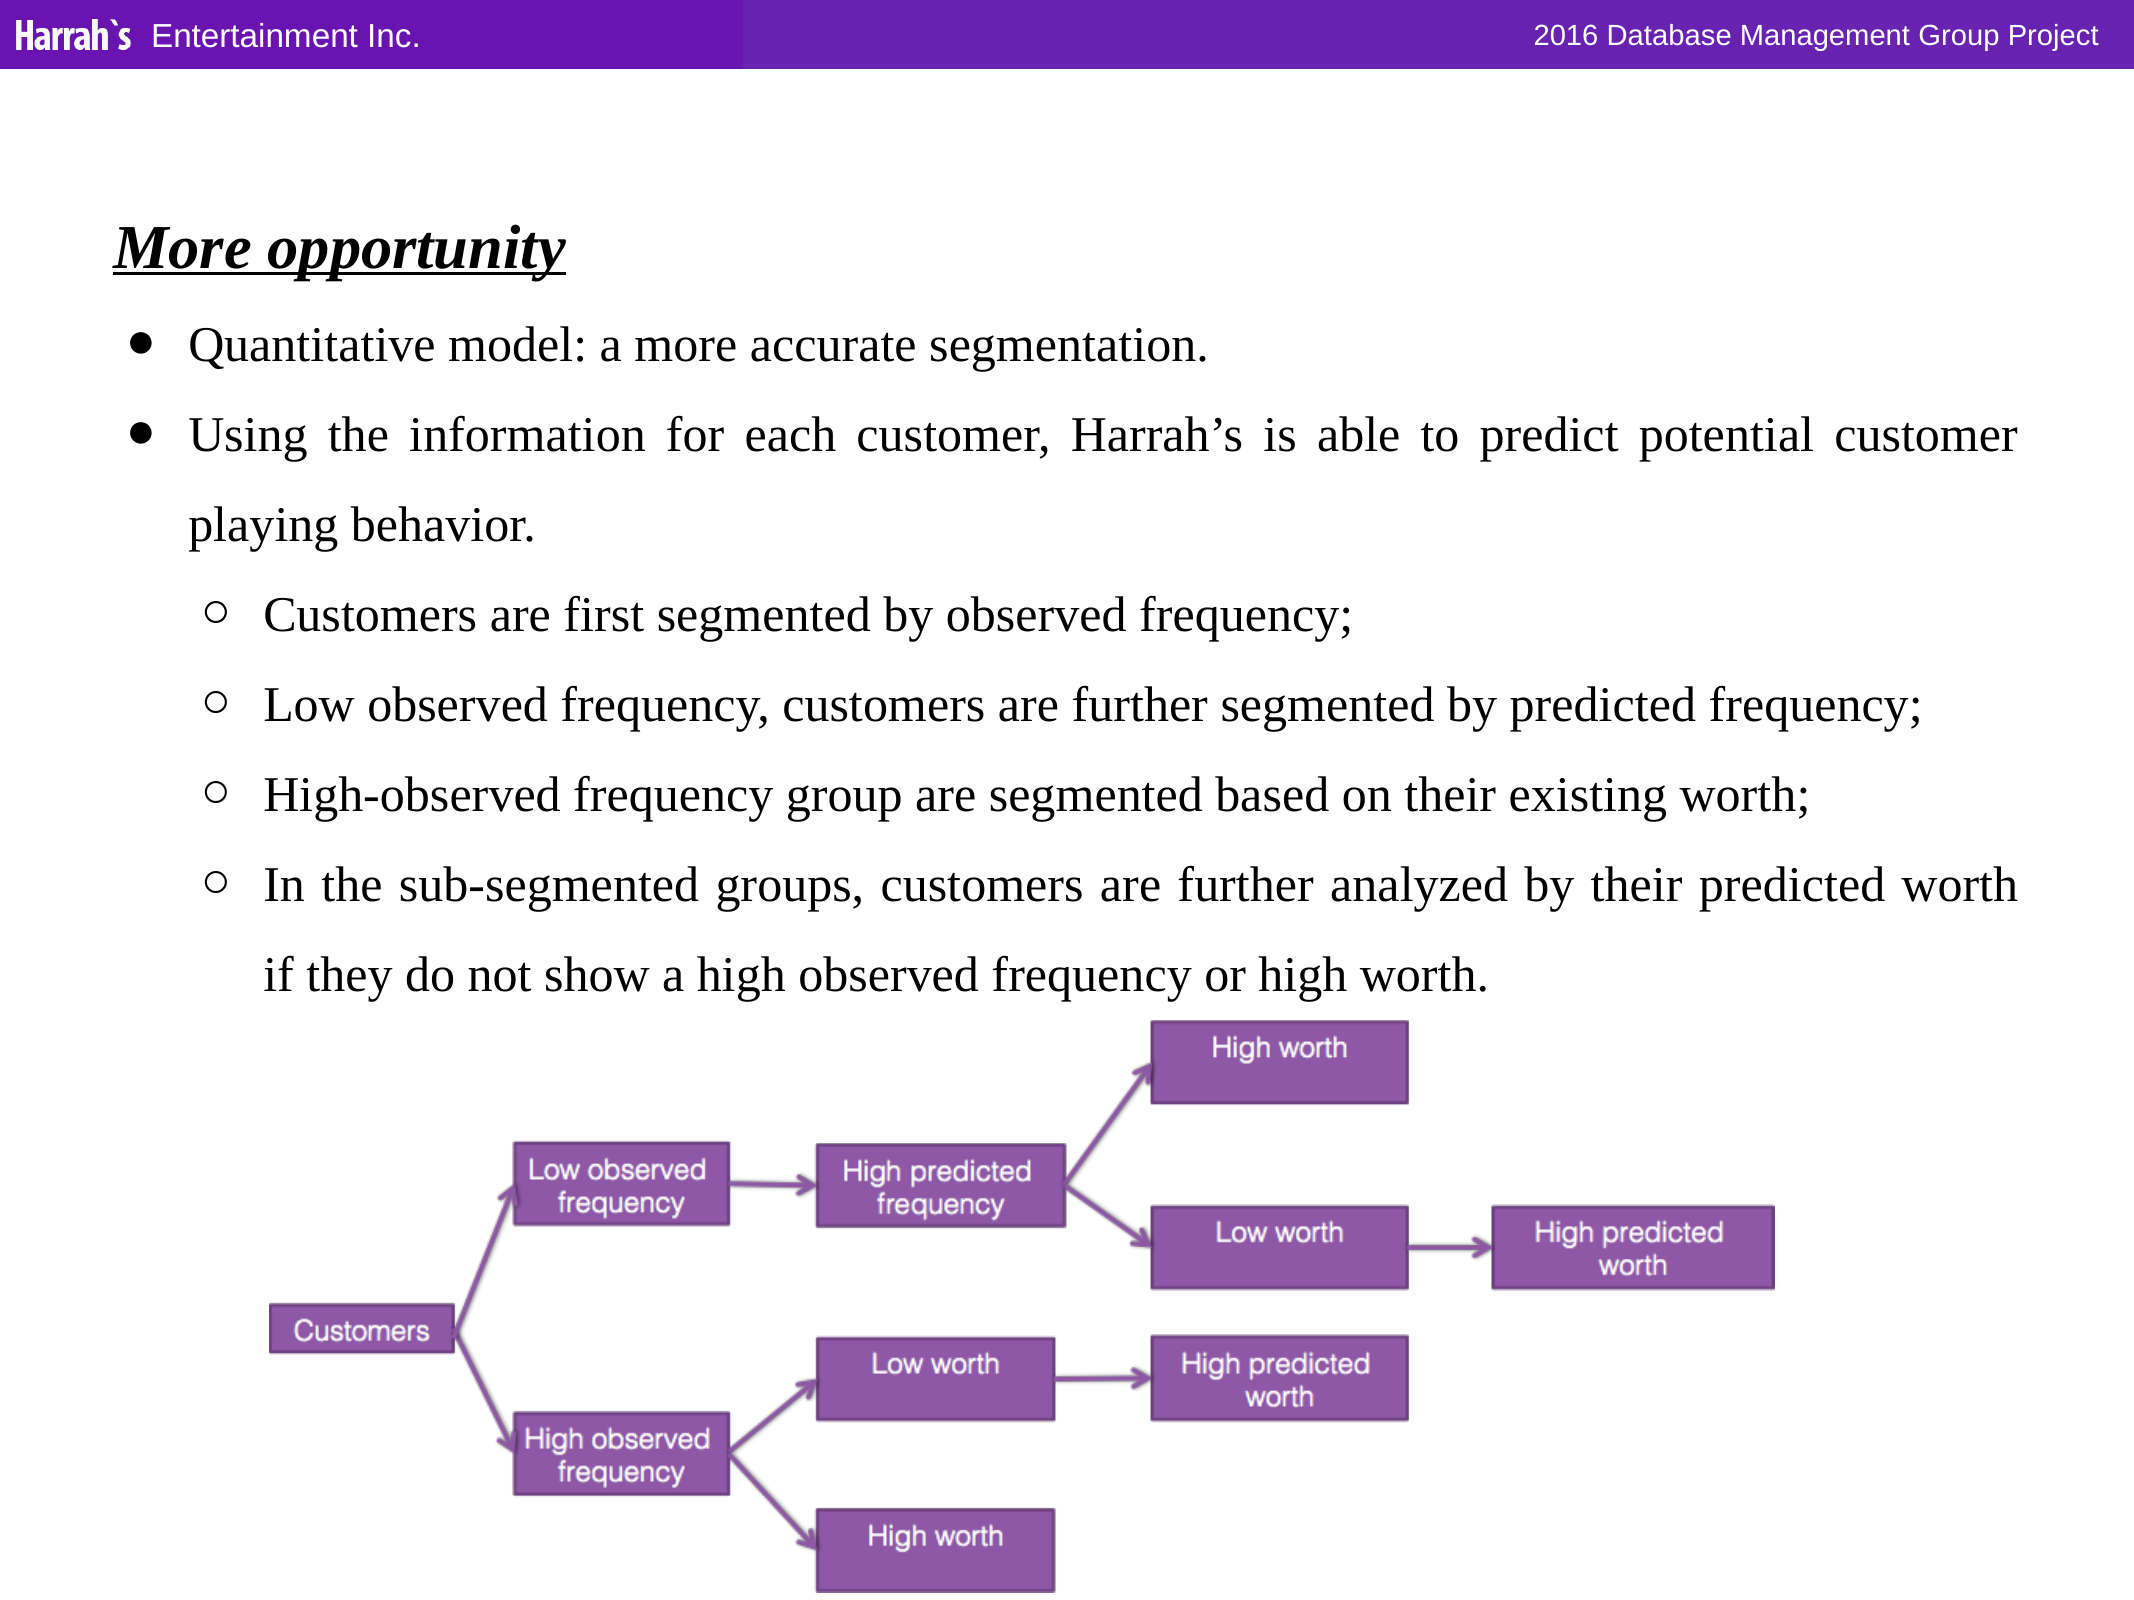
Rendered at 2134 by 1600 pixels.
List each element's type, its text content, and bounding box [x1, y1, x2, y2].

text_box 2016 Database Management Group Project [1517, 11, 2116, 57]
picture [0, 0, 744, 69]
picture [269, 1019, 1775, 1593]
text_box More opportunity Quantitative model: a more accurate segmentation. Using the information for each customer, Harrah’s is able to predict potential customer playing behavior. Customers are first segmented by observed frequency; Low observed frequency, customers are further segmented by predicted frequency; High-observed frequency group are segmented based on their existing worth; In the sub-segmented groups, customers are further analyzed by their predicted worth if they do not show a high observed frequency or high worth. [98, 109, 2035, 1151]
text_box [751, 0, 2134, 69]
